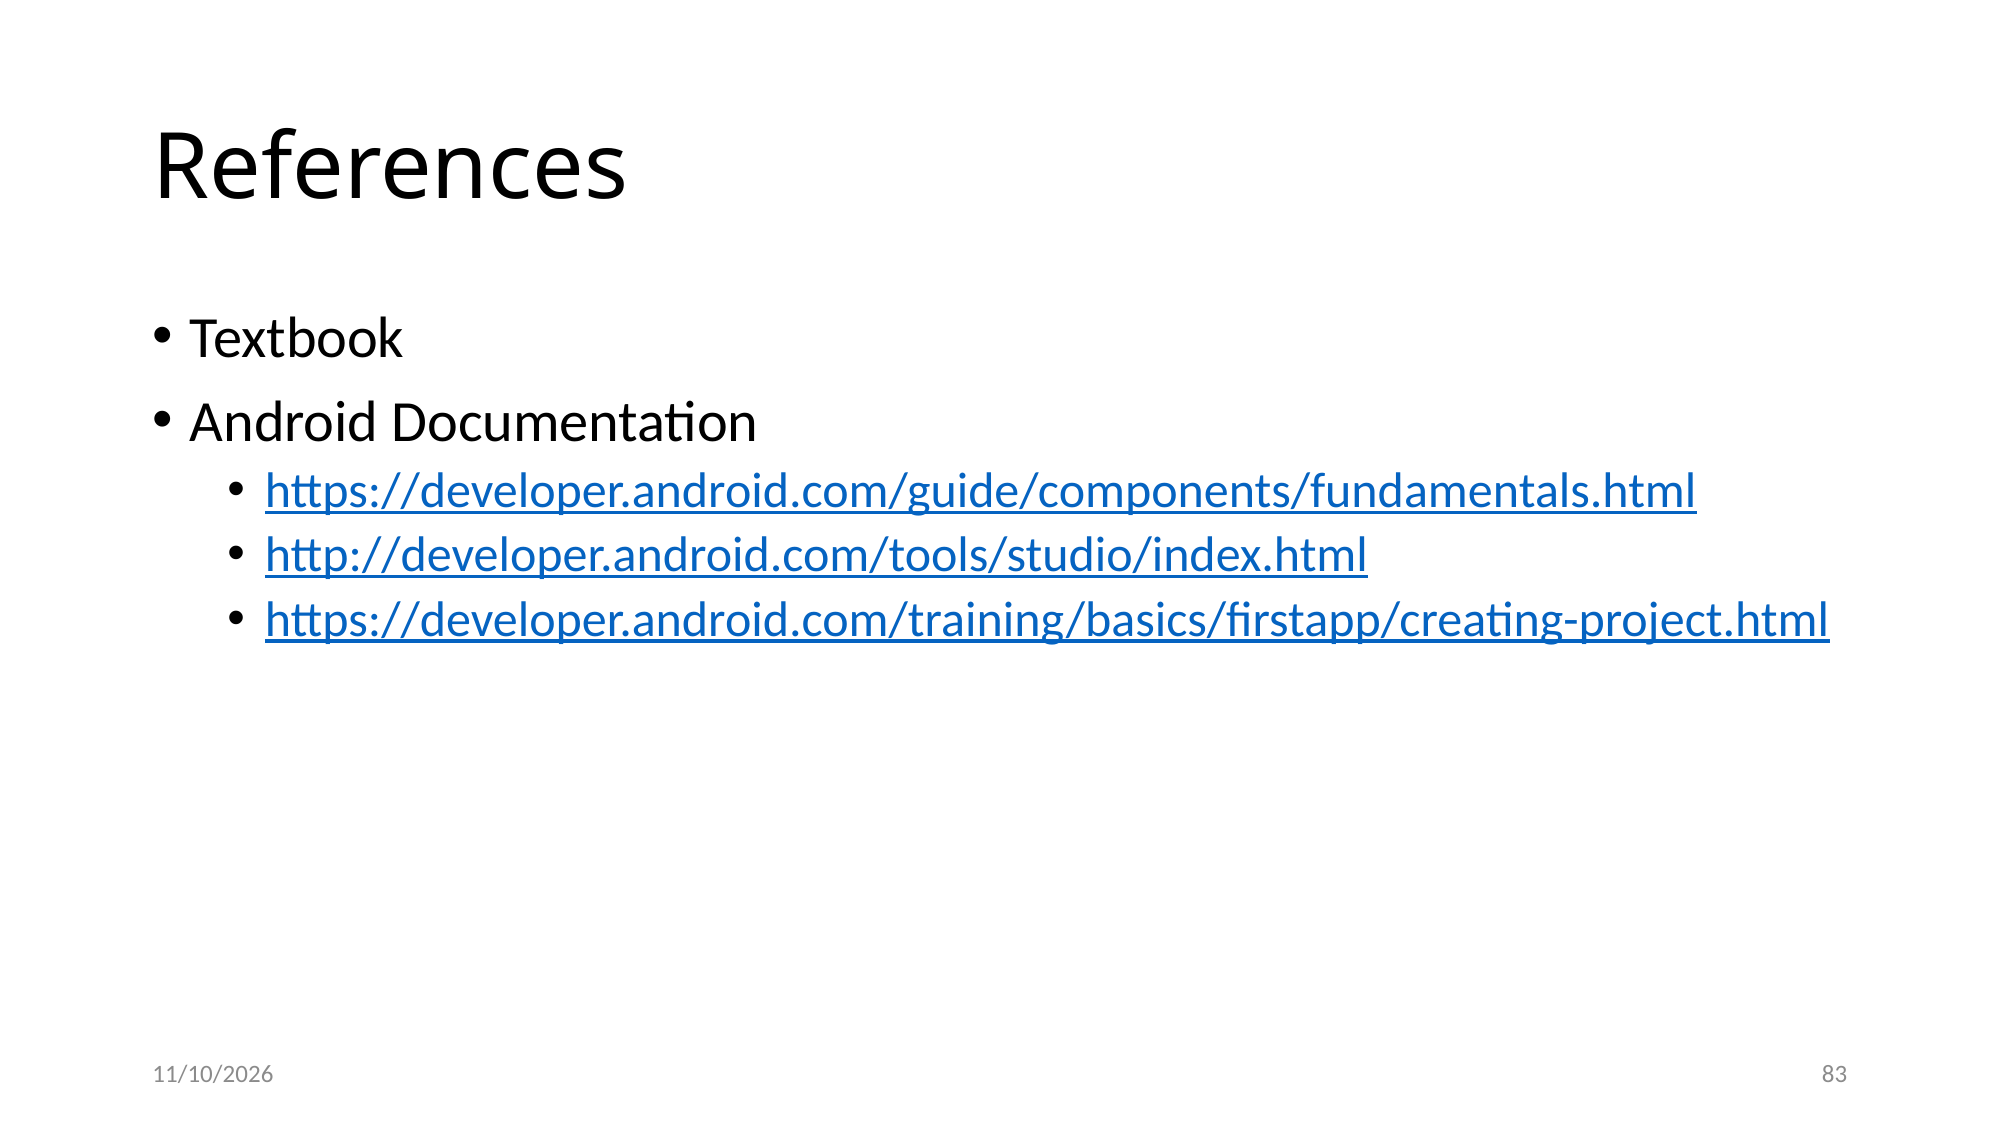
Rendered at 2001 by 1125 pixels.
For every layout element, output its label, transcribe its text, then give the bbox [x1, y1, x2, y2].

title References [137, 59, 1863, 278]
slide_number 83 [1412, 1042, 1863, 1103]
list Textbook Android Documentation https://developer.android.com/guide/components/fundamentals.html http://developer.android.com/tools/studio/index.html https://developer.android.com/training/basics/firstapp/creating-project.html [137, 299, 1863, 1014]
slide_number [137, 1042, 588, 1103]
